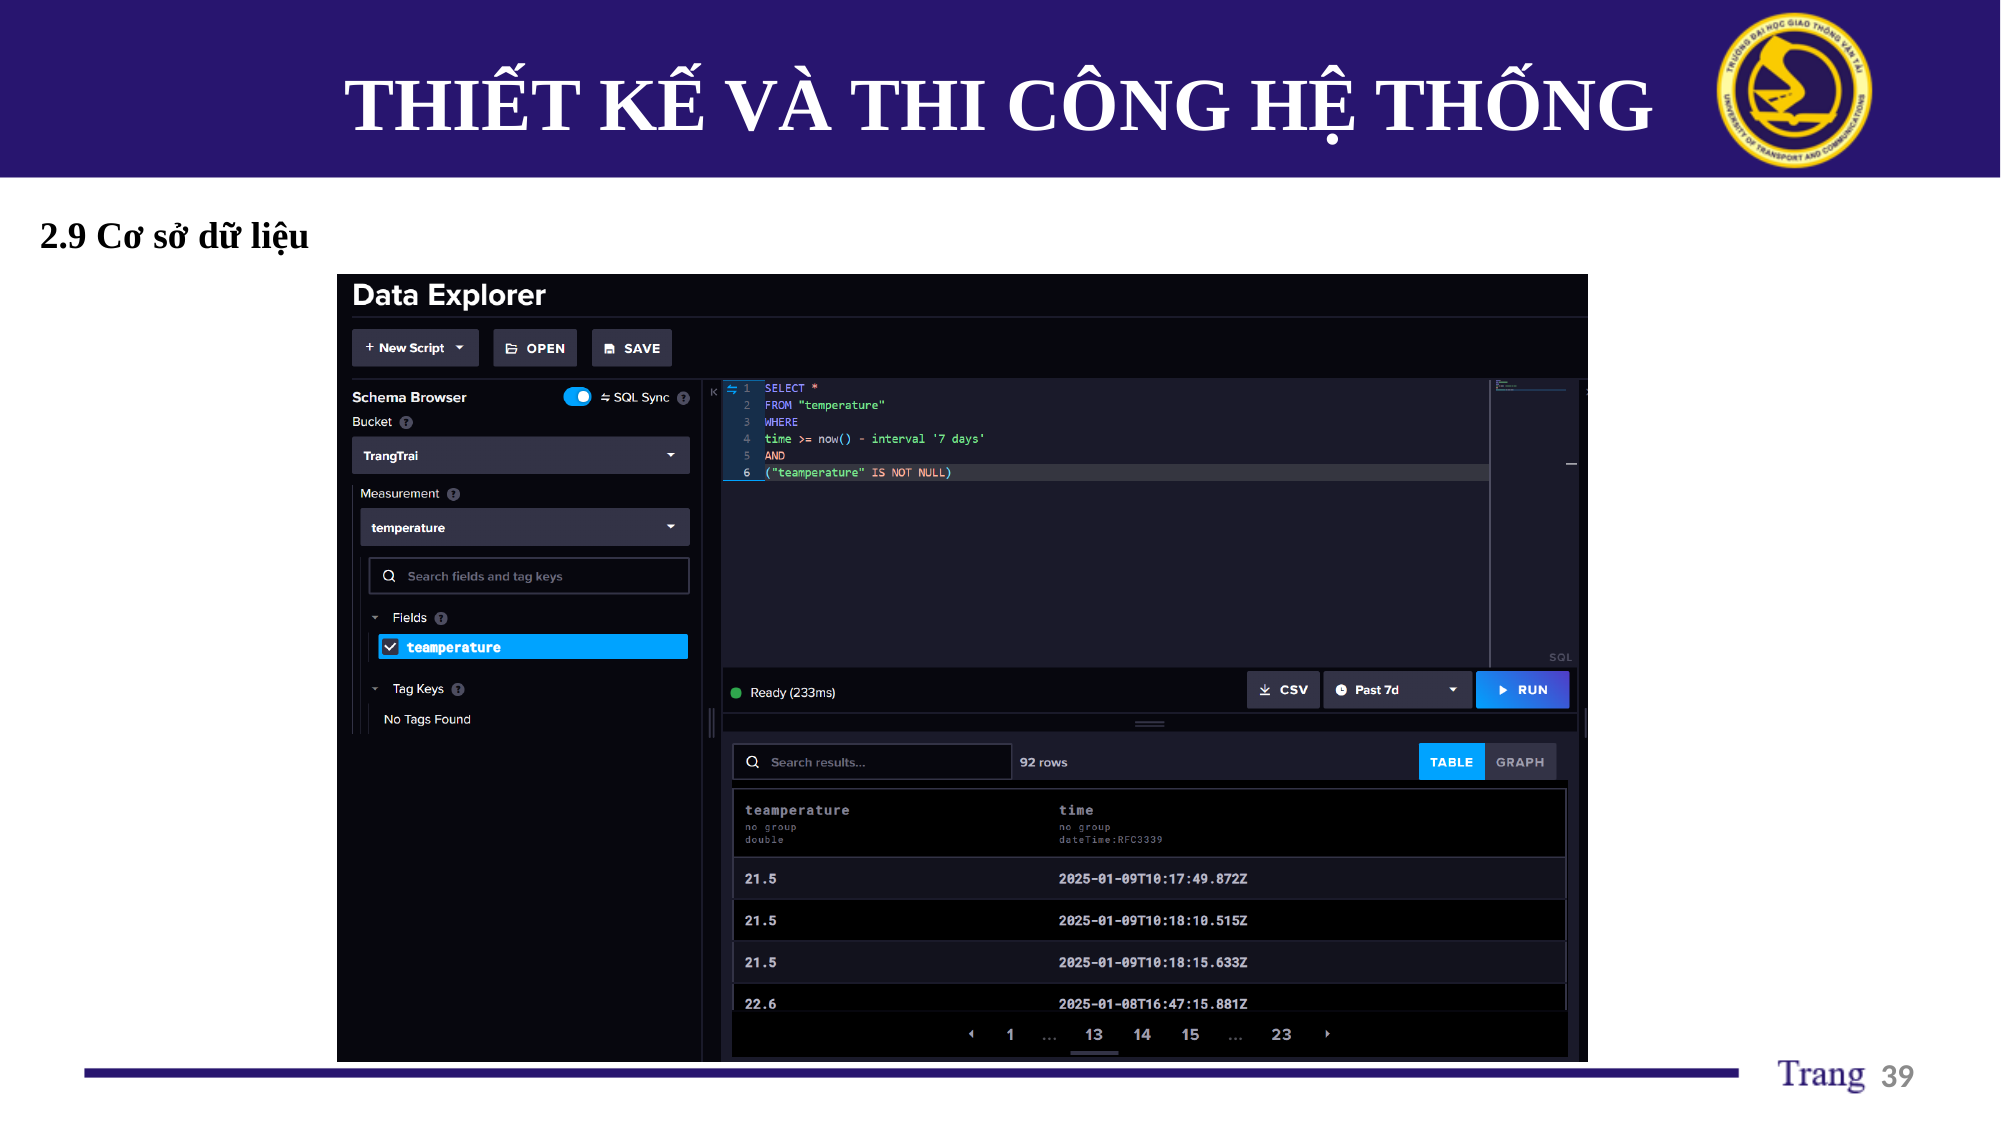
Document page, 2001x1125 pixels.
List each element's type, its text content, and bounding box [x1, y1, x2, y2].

picture [0, 0, 2001, 1125]
text_box 2.9 Cơ sở dữ liệu [24, 181, 950, 264]
text_box 39 [1462, 1043, 1930, 1104]
text_box THIẾT KẾ VÀ THI CÔNG HỆ THỐNG [329, 48, 1671, 154]
